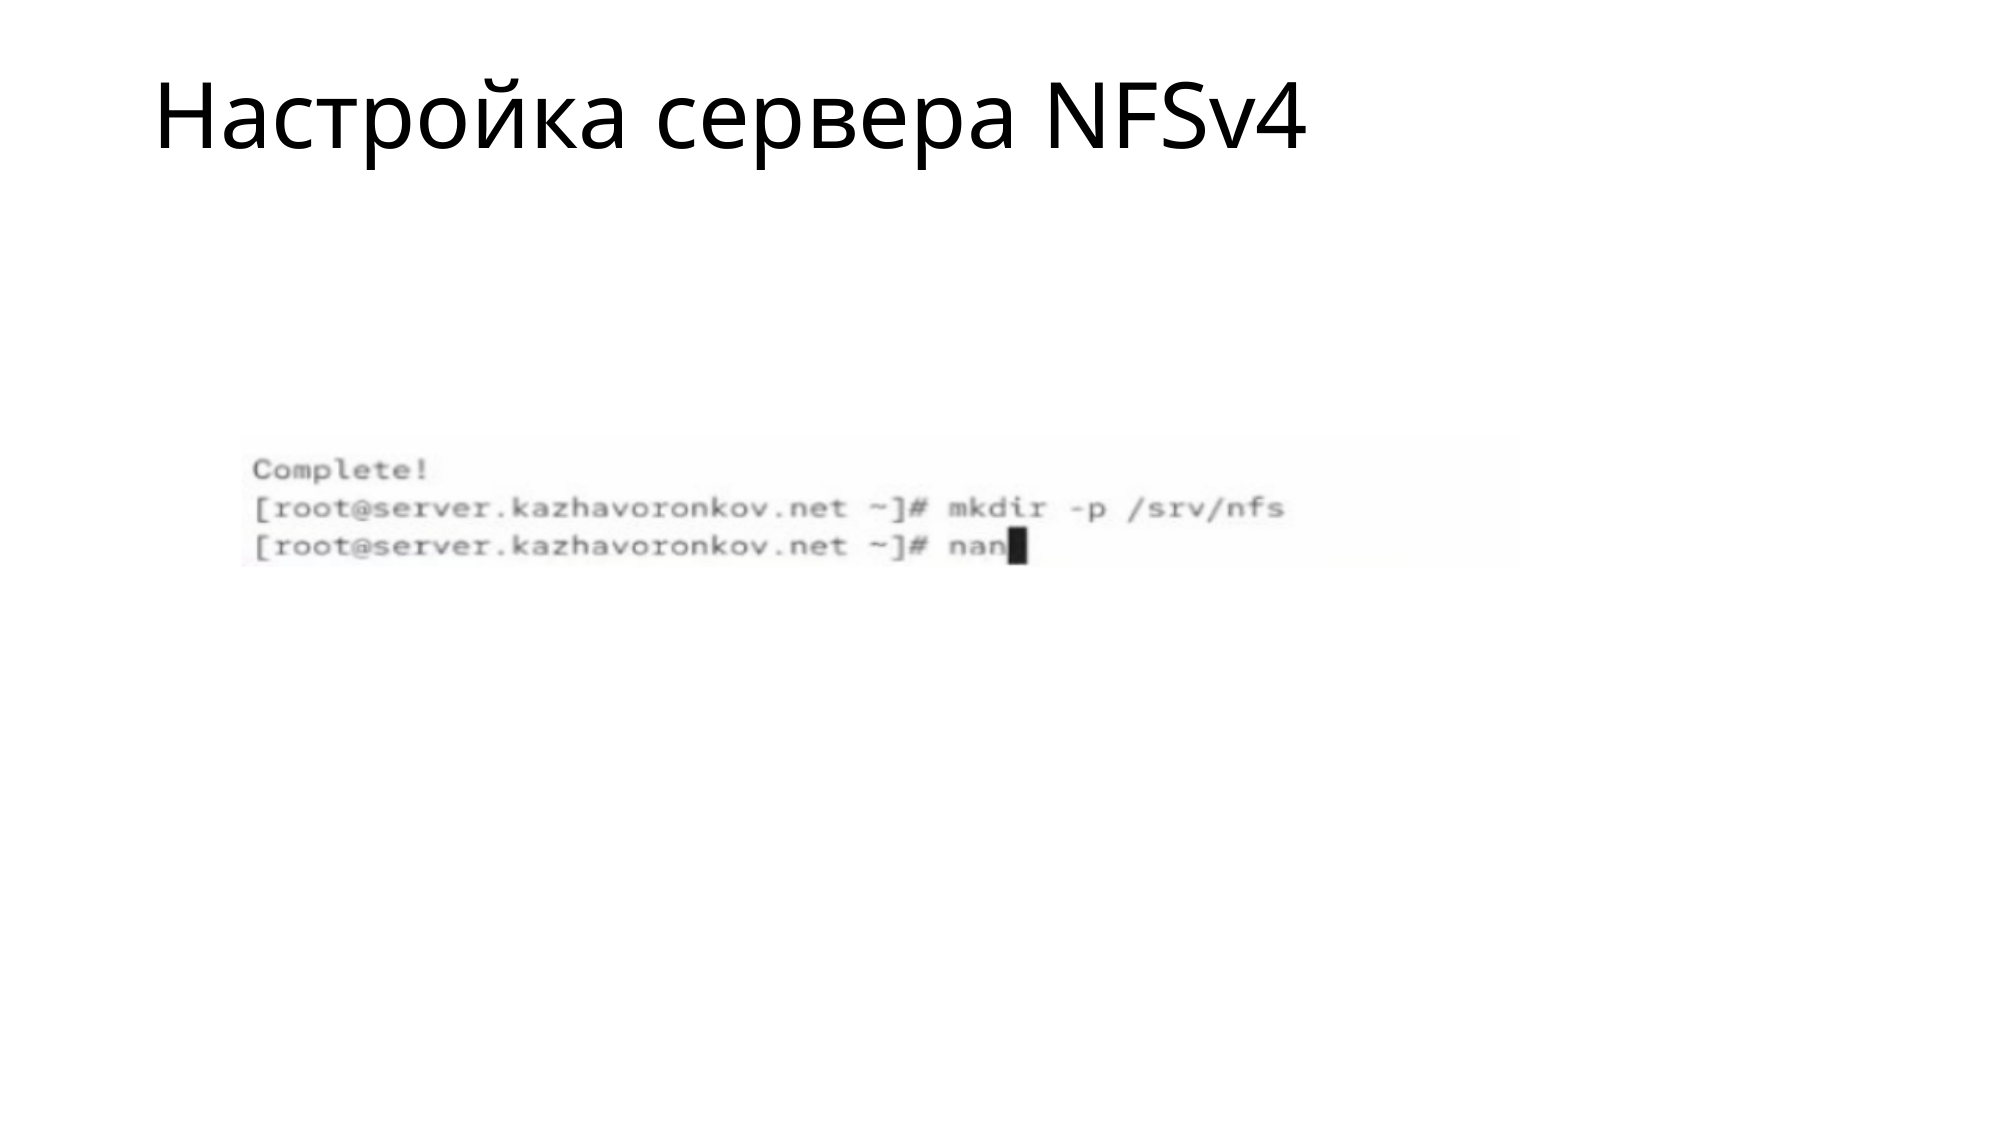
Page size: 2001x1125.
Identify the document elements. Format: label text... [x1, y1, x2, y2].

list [237, 435, 1520, 593]
title Настройка сервера NFSv4 [137, 59, 1863, 278]
